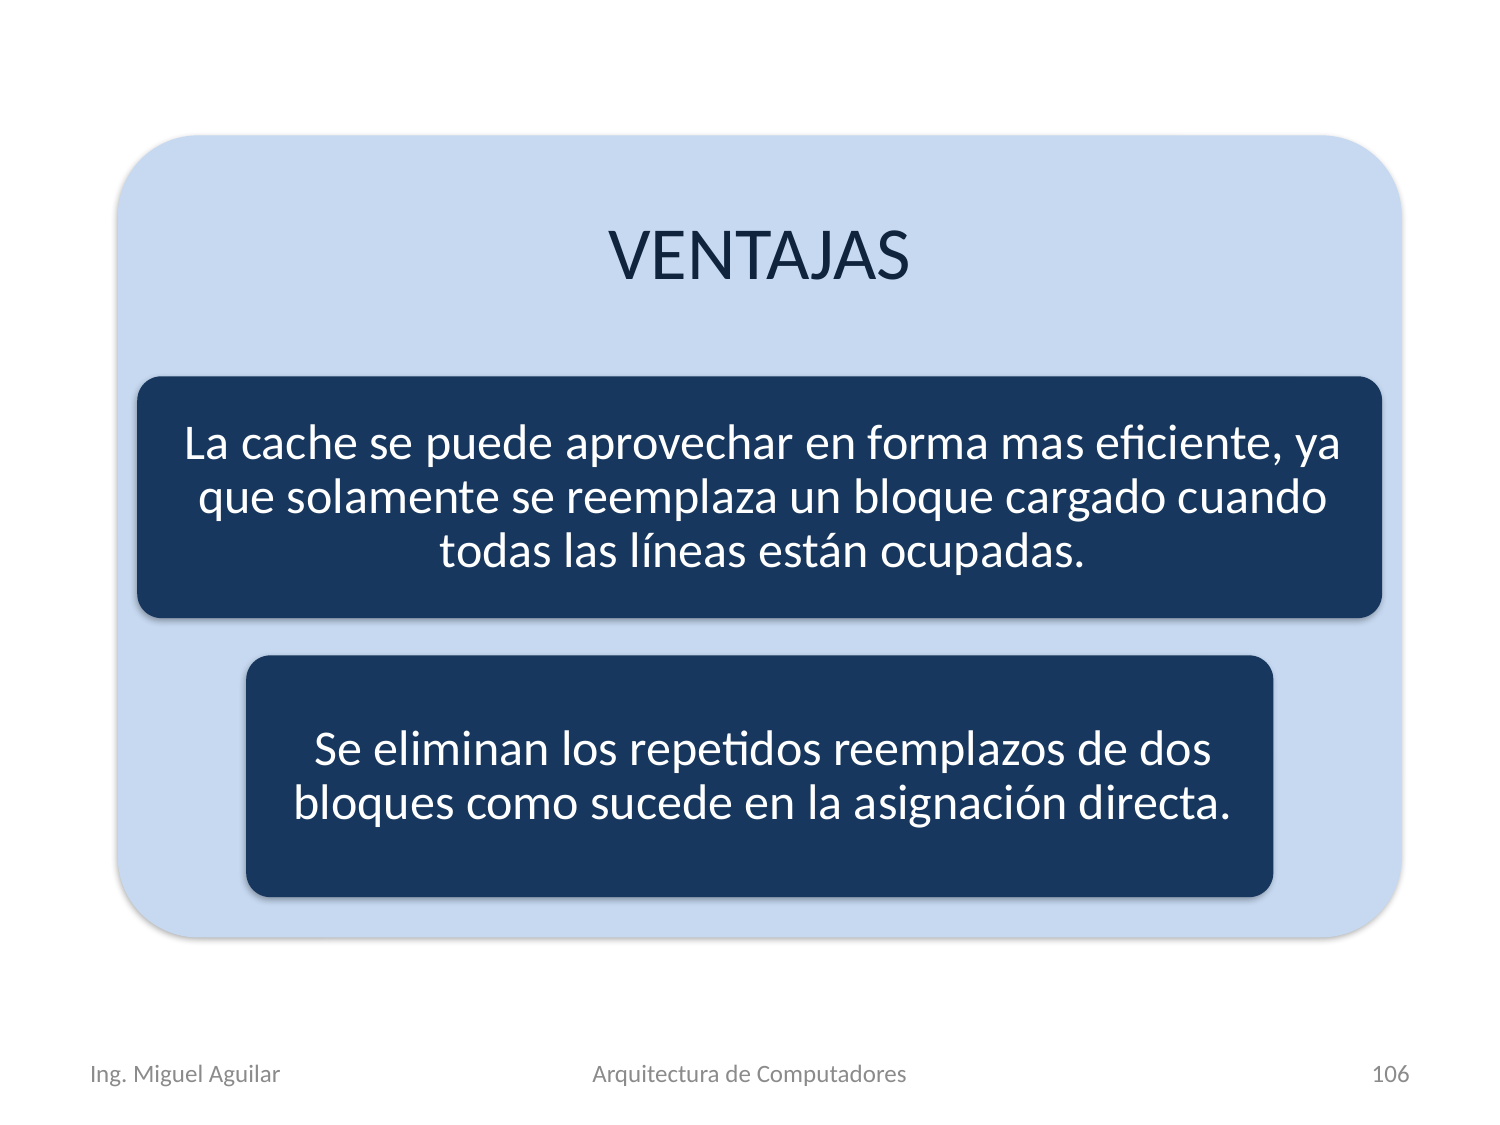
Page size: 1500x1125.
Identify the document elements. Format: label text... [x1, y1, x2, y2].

slide_number 106 [1074, 1042, 1425, 1103]
slide_number Ing. Miguel Aguilar [75, 1042, 425, 1103]
footer Arquitectura de Computadores [512, 1042, 988, 1103]
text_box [116, 135, 1403, 938]
